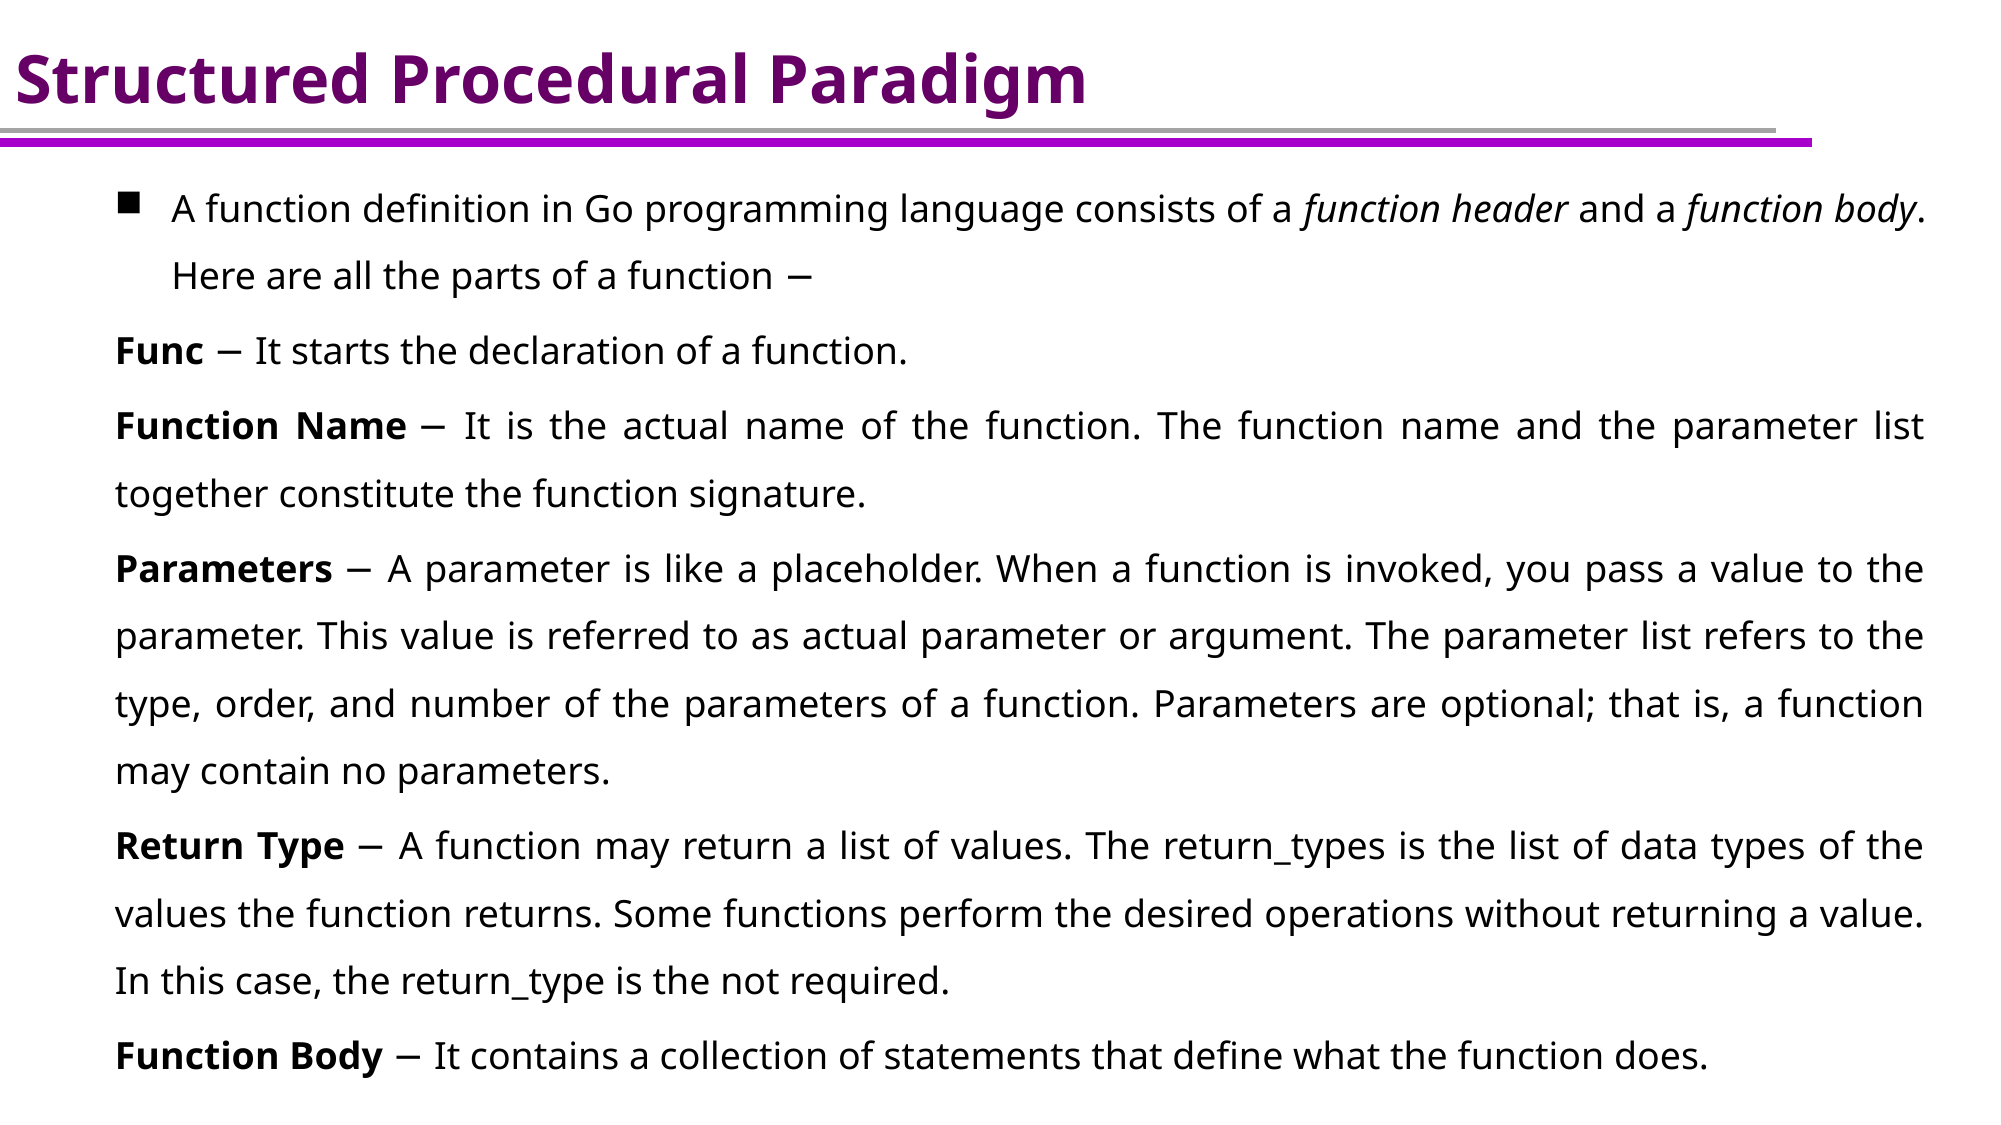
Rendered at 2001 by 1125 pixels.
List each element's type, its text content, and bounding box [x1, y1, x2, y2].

title Structured Procedural Paradigm [0, 36, 1805, 117]
list A function definition in Go programming language consists of a function header and a function body. Here are all the parts of a function − Func − It starts the declaration of a function. Function Name − It is the actual name of the function. The function name and the parameter list together constitute the function signature. Parameters − A parameter is like a placeholder. When a function is invoked, you pass a value to the parameter. This value is referred to as actual parameter or argument. The parameter list refers to the type, order, and number of the parameters of a function. Parameters are optional; that is, a function may contain no parameters. Return Type − A function may return a list of values. The return_types is the list of data types of the values the function returns. Some functions perform the desired operations without returning a value. In this case, the return_type is the not required. Function Body − It contains a collection of statements that define what the function does. [99, 154, 1942, 1089]
